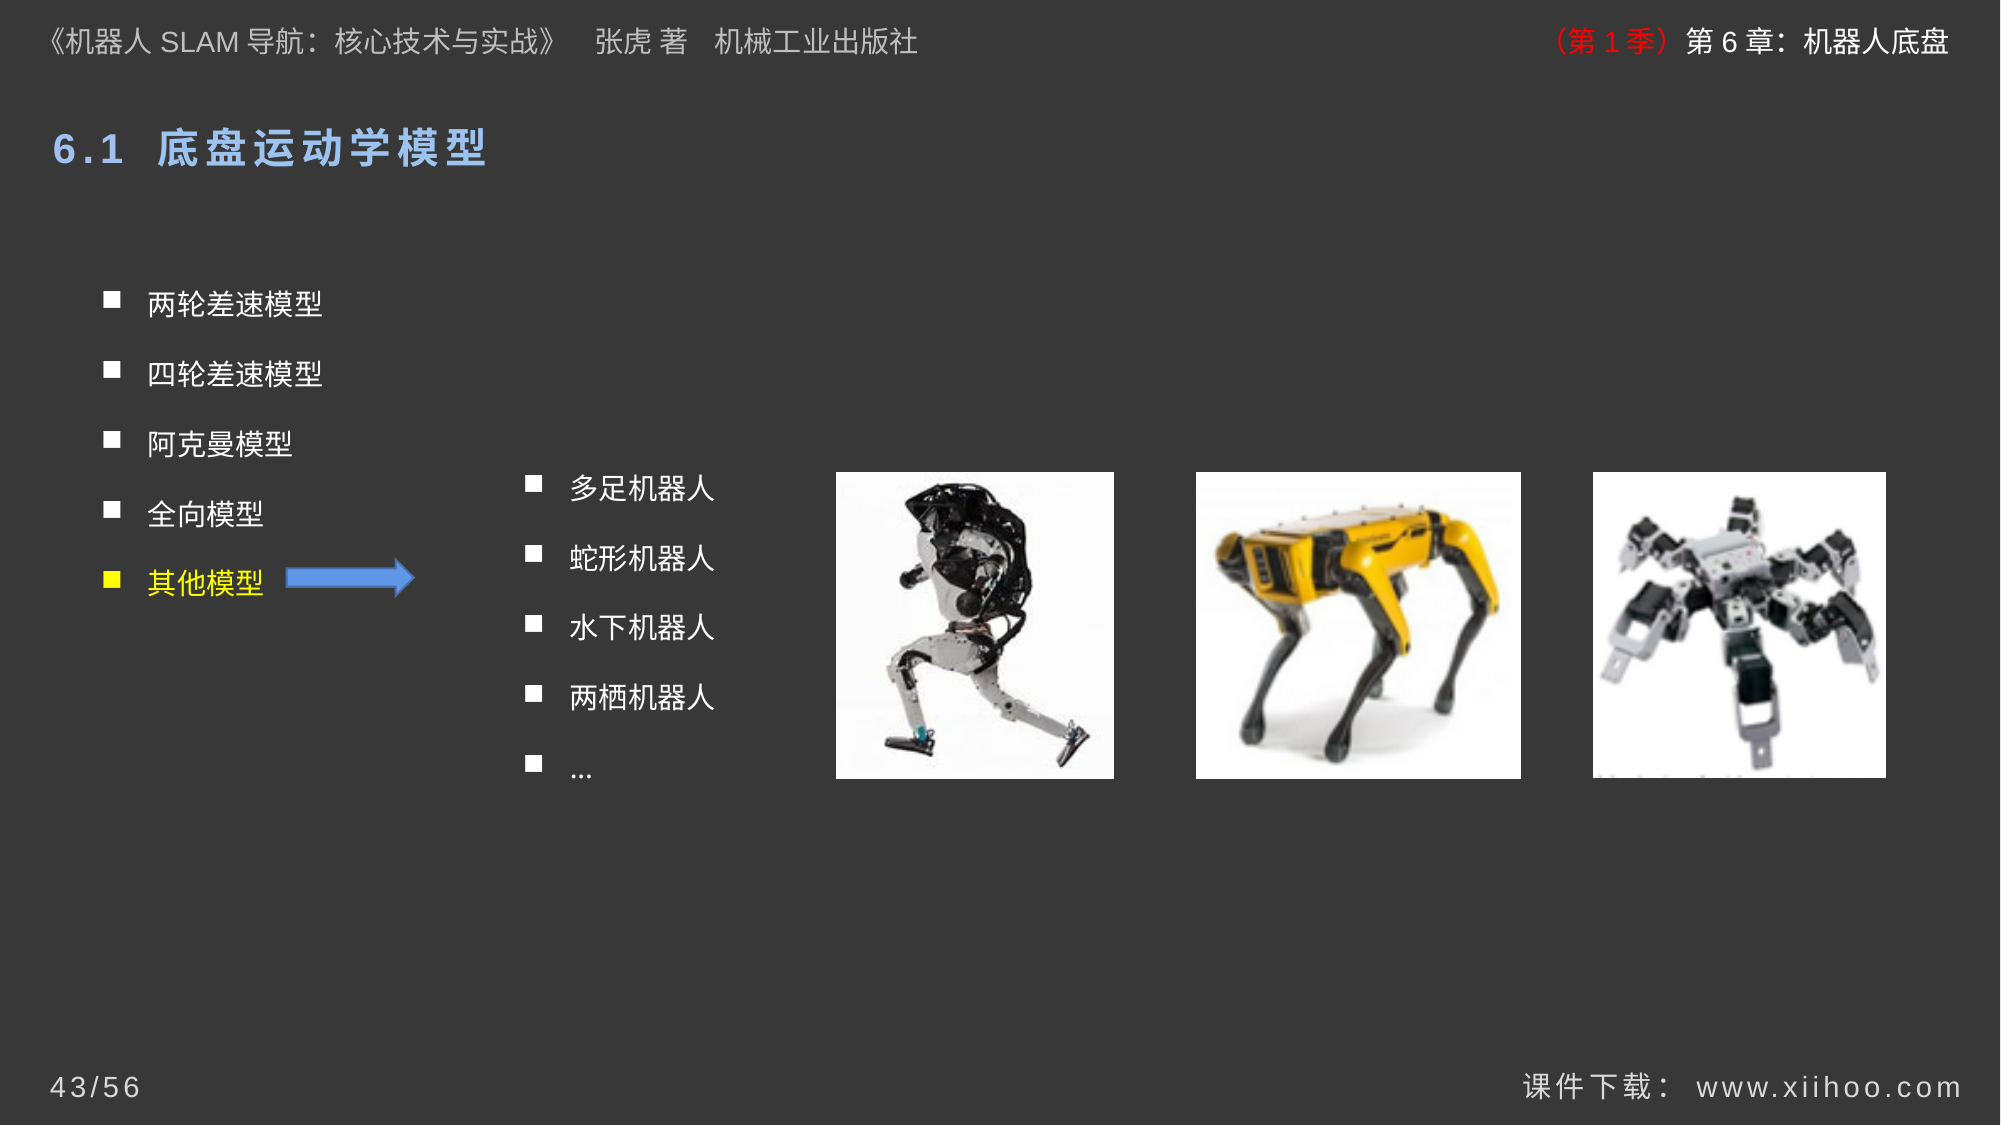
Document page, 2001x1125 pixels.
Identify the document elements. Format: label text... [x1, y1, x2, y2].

text_box 多足机器人 蛇形机器人 水下机器人 两栖机器人 ... [508, 427, 862, 792]
text_box [285, 556, 416, 599]
title 6.1 底盘运动学模型 [38, 98, 620, 180]
text_box 课件下载：www.xiihoo.com [1493, 1057, 1991, 1114]
text_box 43/56 [34, 1060, 187, 1111]
picture [0, 0, 2001, 1125]
text_box （第1季）第6章：机器人底盘 [1075, 16, 1965, 66]
text_box 两轮差速模型 四轮差速模型 阿克曼模型 全向模型 其他模型 [86, 243, 501, 609]
text_box 《机器人SLAM导航：核心技术与实战》 张虎 著 机械工业出版社 [16, 16, 940, 66]
